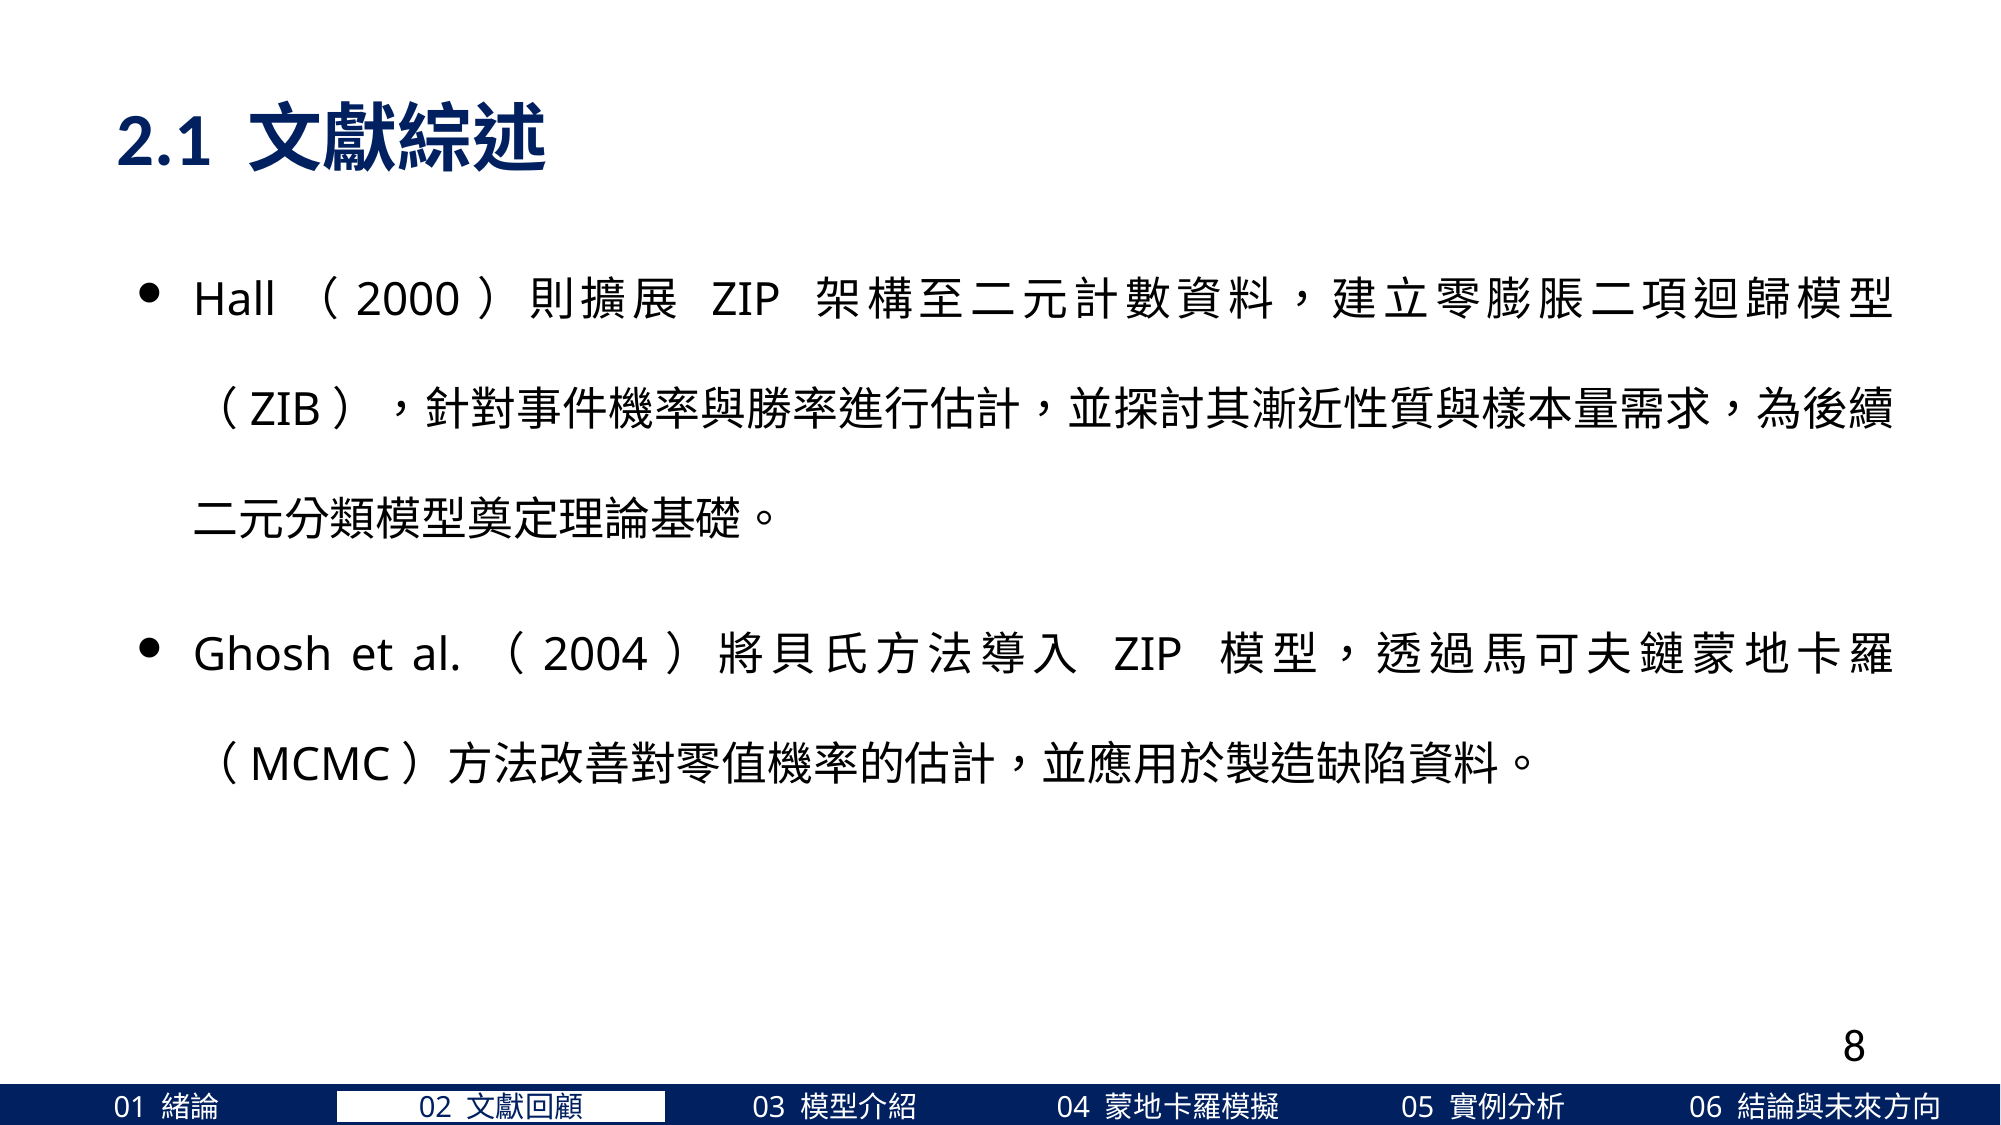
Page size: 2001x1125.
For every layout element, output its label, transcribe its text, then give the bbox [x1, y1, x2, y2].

text_box 2.1 文獻綜述 [101, 85, 1107, 197]
text_box Hall（2000）則擴展 ZIP 架構至二元計數資料，建立零膨脹二項迴歸模型（ZIB），針對事件機率與勝率進行估計，並探討其漸近性質與樣本量需求，為後續二元分類模型奠定理論基礎。 Ghosh et al.（2004）將貝氏方法導入 ZIP 模型，透過馬可夫鏈蒙地卡羅（MCMC）方法改善對零值機率的估計，並應用於製造缺陷資料。 [121, 207, 1910, 867]
